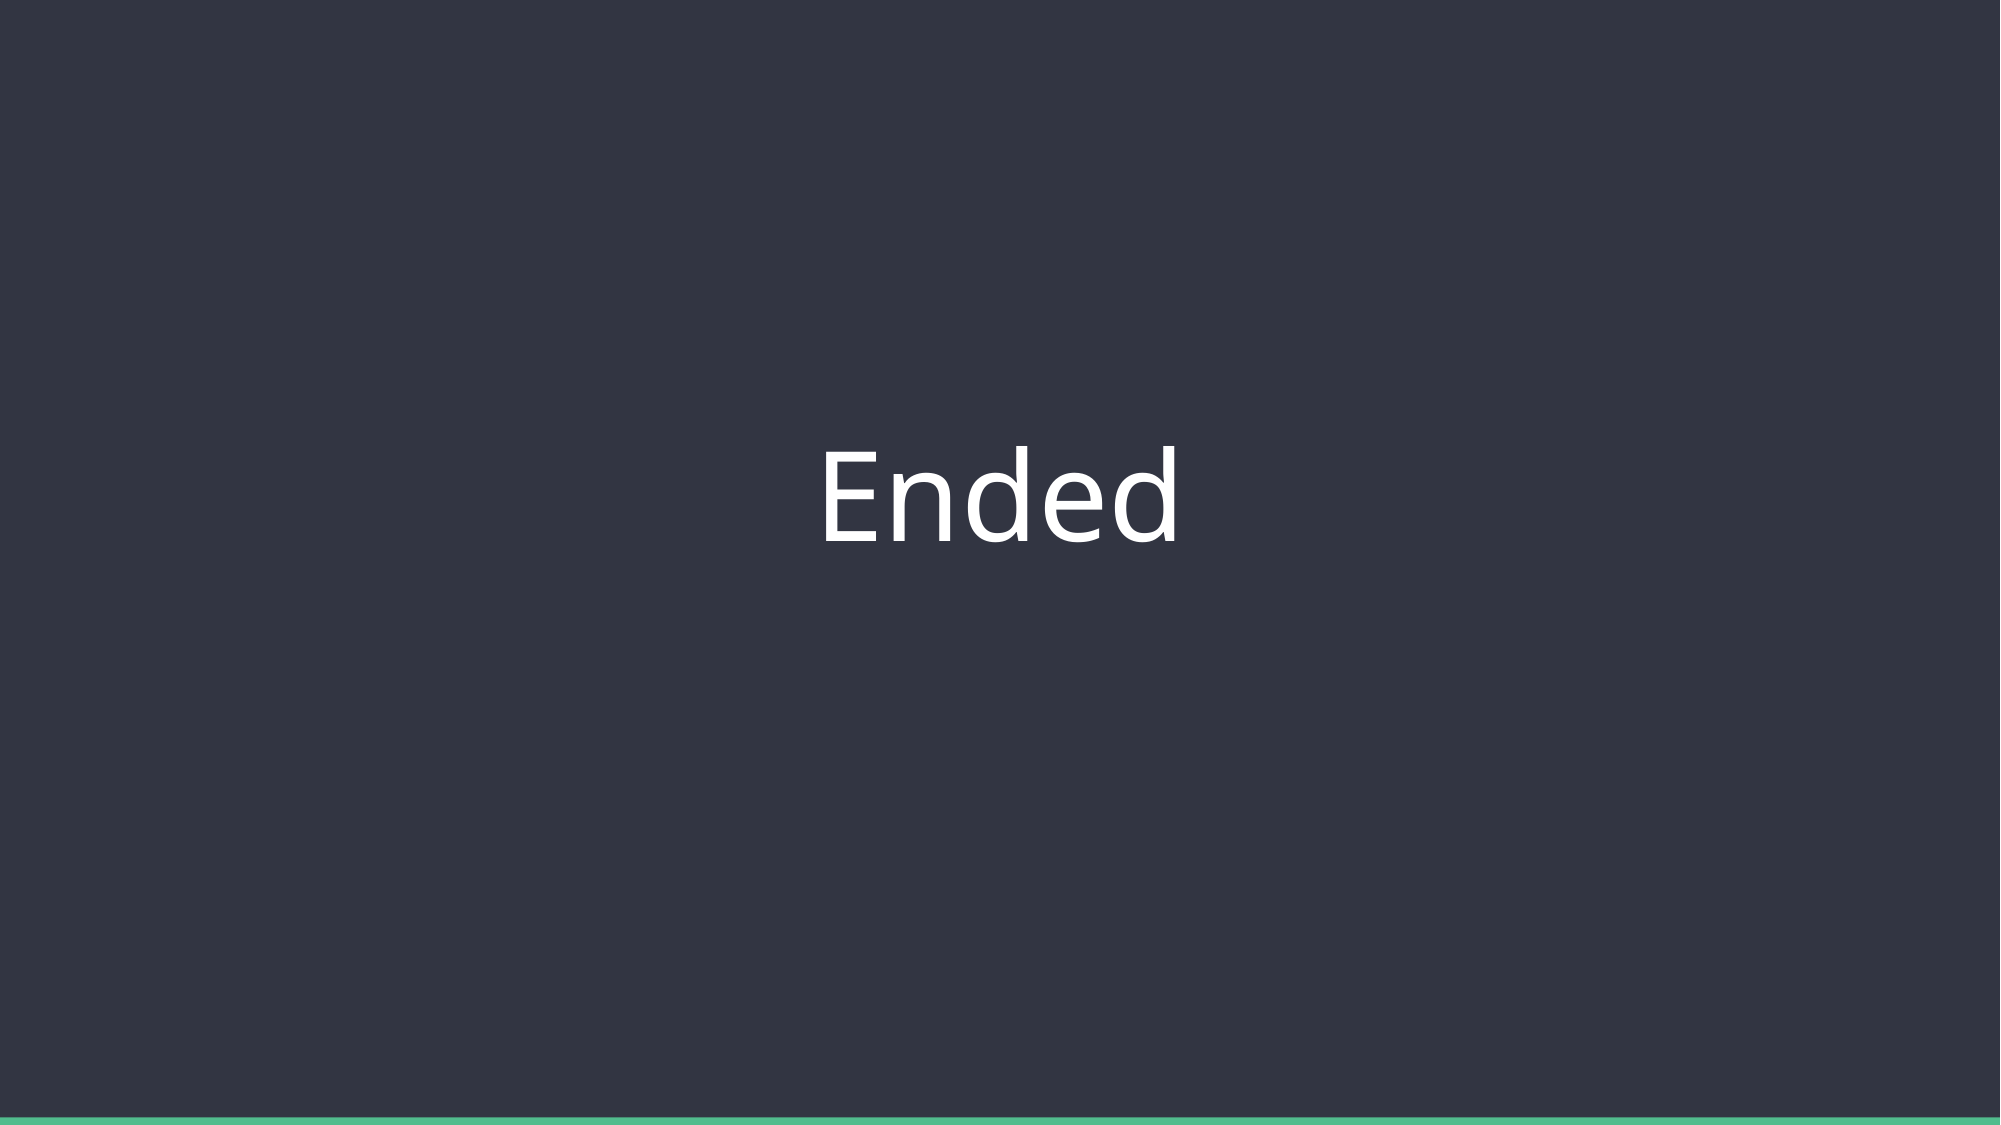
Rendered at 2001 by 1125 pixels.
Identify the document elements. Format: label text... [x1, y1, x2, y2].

text_box [0, 1116, 2000, 1125]
title Ended [249, 184, 1750, 576]
